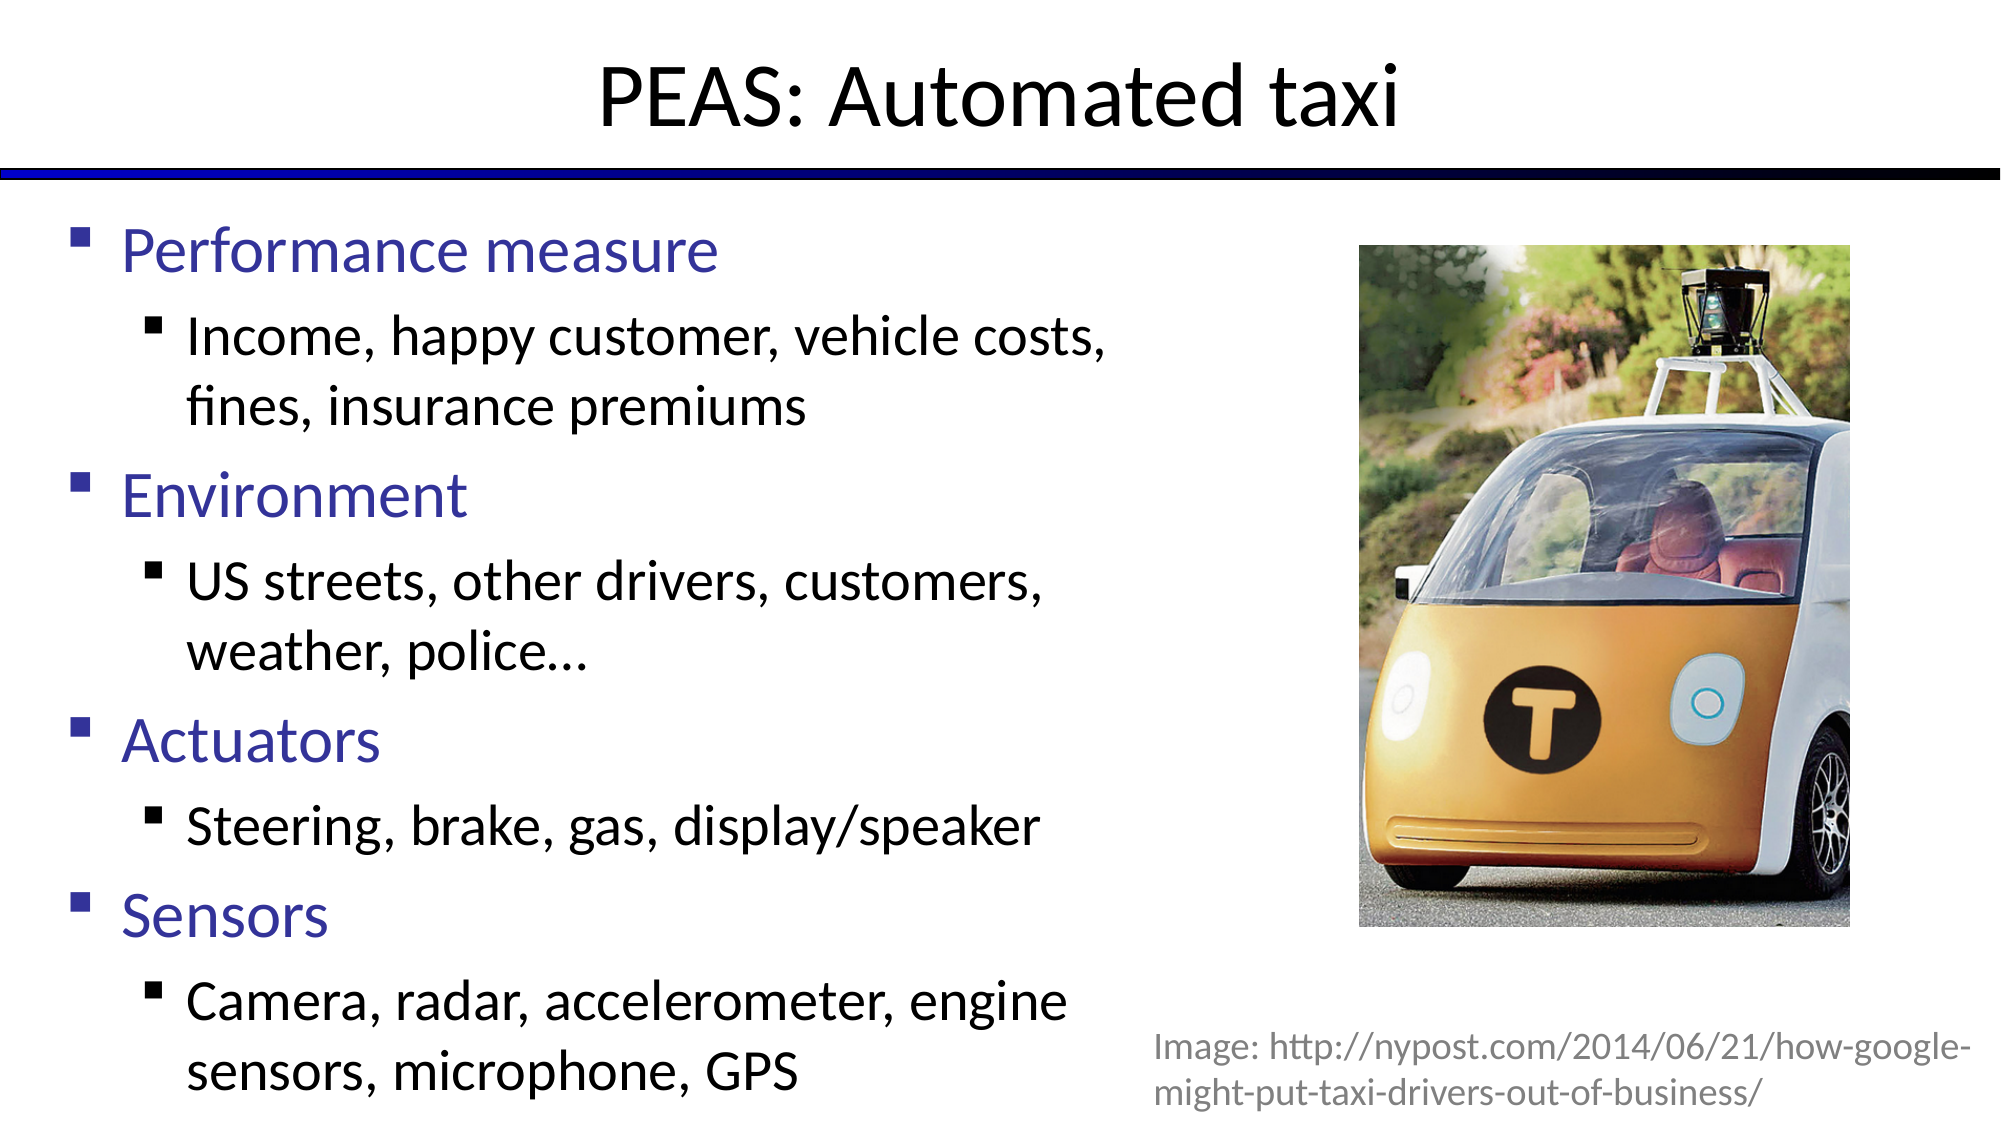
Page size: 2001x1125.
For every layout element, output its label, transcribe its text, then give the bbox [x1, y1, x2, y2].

list Performance measure Income, happy customer, vehicle costs, fines, insurance premiums Environment US streets, other drivers, customers, weather, police… Actuators Steering, brake, gas, display/speaker Sensors Camera, radar, accelerometer, engine sensors, microphone, GPS [49, 197, 1184, 975]
text_box Image: http://nypost.com/2014/06/21/how-google-might-put-taxi-drivers-out-of-business/ [1133, 1010, 1997, 1124]
title PEAS: Automated taxi [0, 0, 2000, 184]
picture [1359, 245, 1851, 927]
